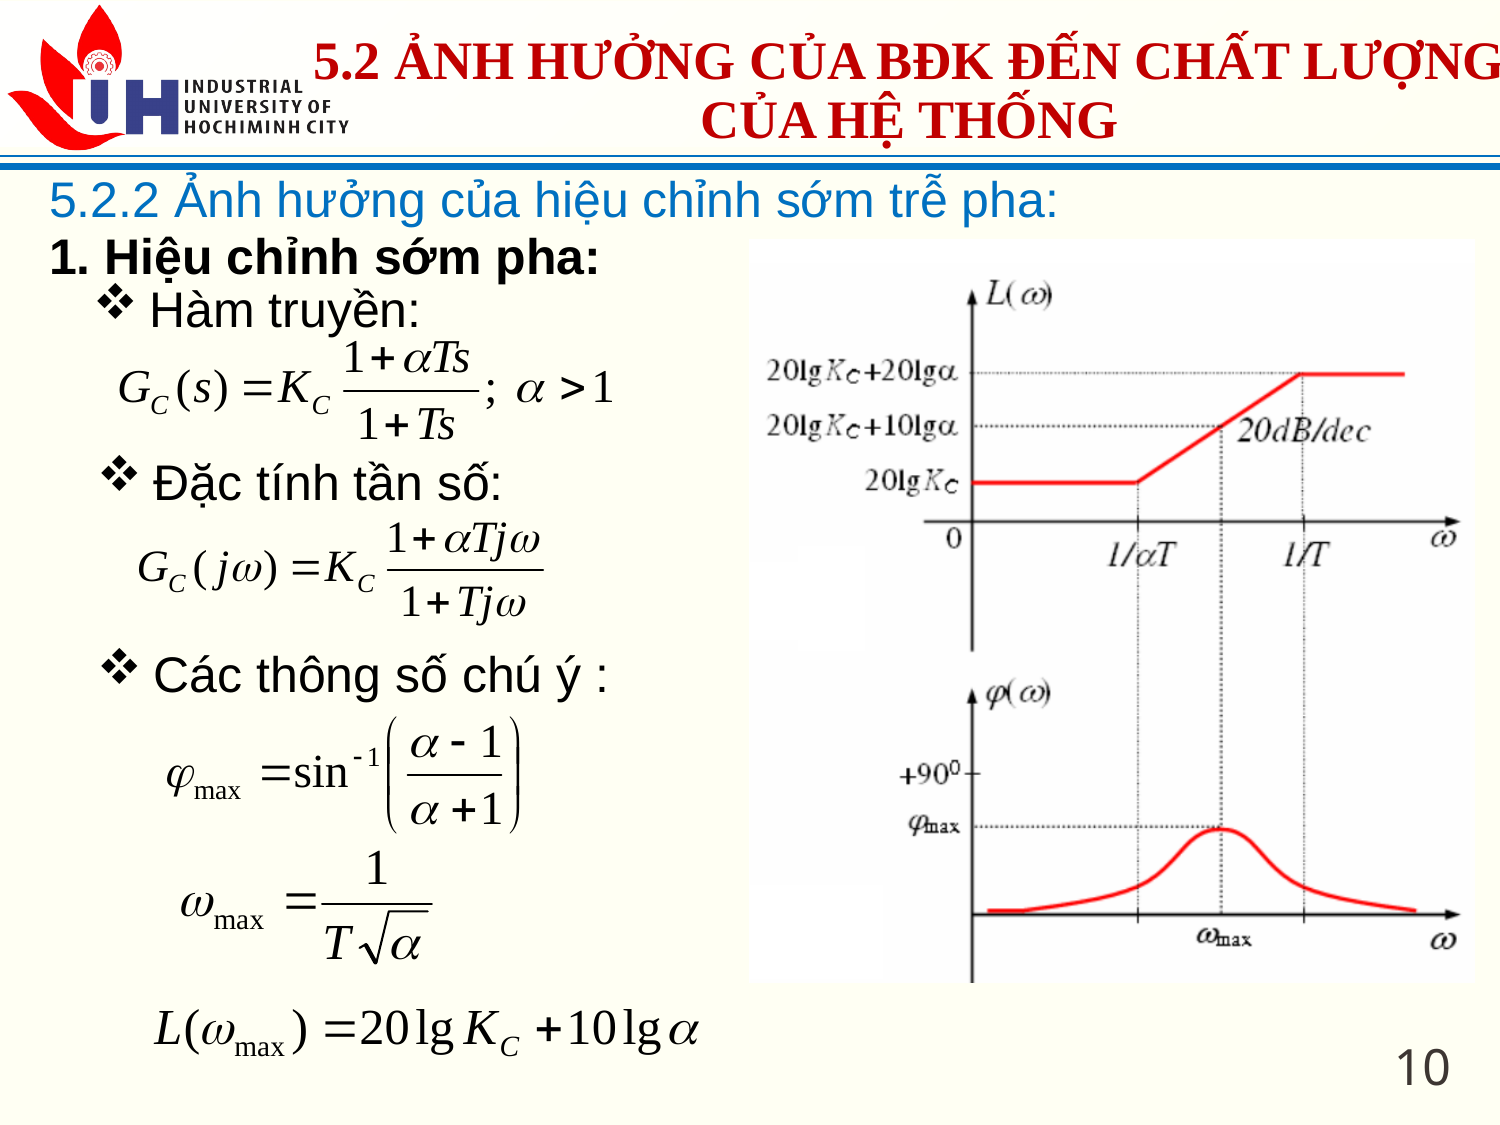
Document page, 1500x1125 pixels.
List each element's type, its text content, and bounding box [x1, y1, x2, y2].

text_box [145, 993, 714, 1070]
text_box Đặc tính tần số: [82, 442, 521, 518]
text_box Các thông số chú ý : [82, 635, 648, 710]
slide_number 10 [1225, 1039, 1451, 1100]
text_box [159, 708, 536, 843]
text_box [173, 836, 443, 976]
picture [749, 239, 1475, 983]
text_box Hàm truyền: [78, 270, 517, 346]
text_box 1. Hiệu chỉnh sớm pha: [34, 217, 1431, 293]
text_box 5.2 ẢNH HƯỞNG CỦA BĐK ĐẾN CHẤT LƯỢNG CỦA HỆ THỐNG [297, 25, 1500, 158]
text_box 5.2.2 Ảnh hưởng của hiệu chỉnh sớm trễ pha: [34, 159, 1431, 217]
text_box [131, 510, 554, 634]
picture [2, 0, 358, 154]
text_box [111, 327, 619, 450]
